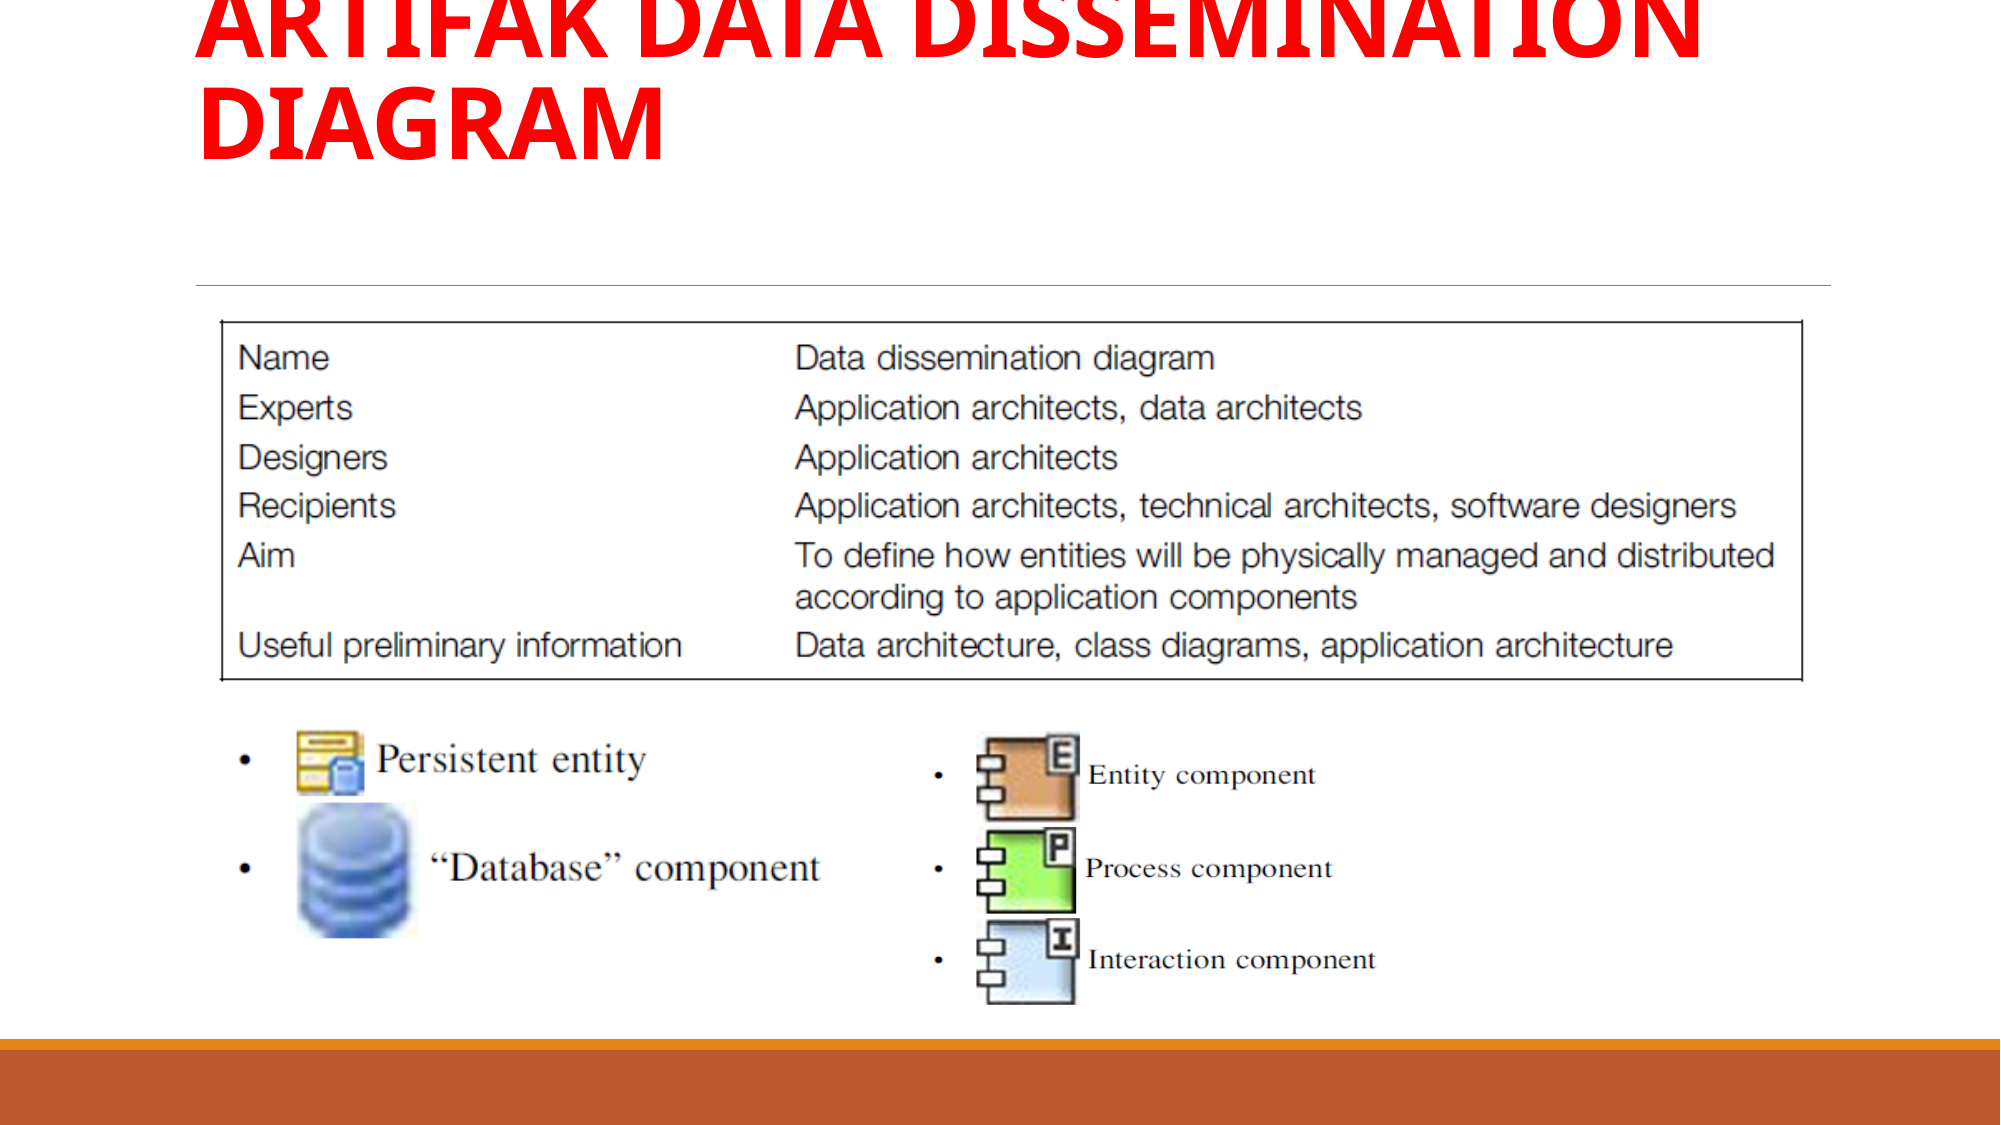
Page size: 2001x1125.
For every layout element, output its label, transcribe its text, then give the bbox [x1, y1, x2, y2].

picture [221, 719, 854, 963]
picture [204, 309, 1809, 696]
title ARTIFAK DATA DISSEMINATION DIAGRAM [180, 47, 1830, 188]
picture [913, 703, 1401, 1013]
